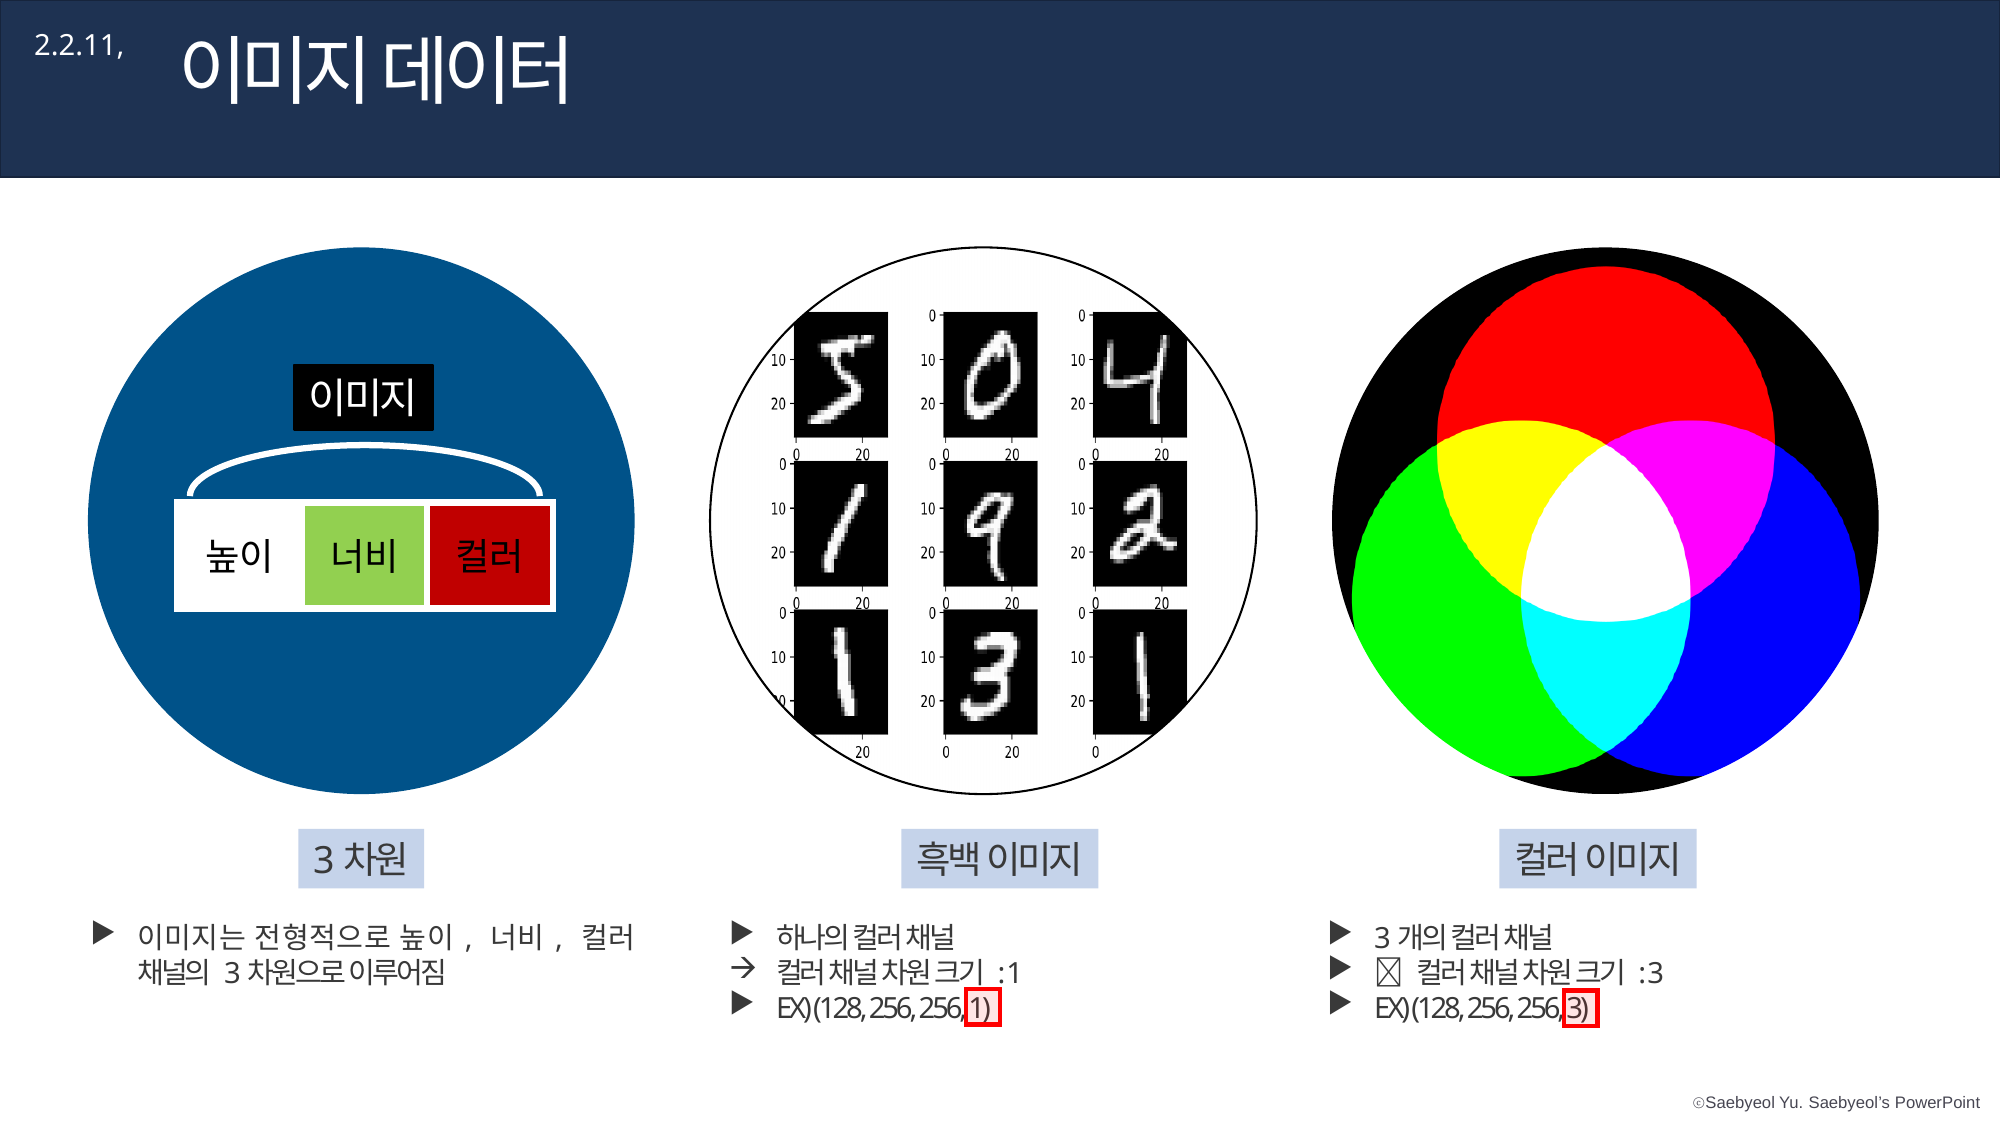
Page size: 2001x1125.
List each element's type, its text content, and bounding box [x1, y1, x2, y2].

text_box 2.2.11, [19, 19, 140, 69]
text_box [714, 828, 1286, 1033]
text_box [86, 246, 636, 796]
text_box 너비 [301, 501, 426, 609]
text_box 이미지 [293, 364, 433, 430]
text_box 이미지 데이터 [163, 16, 591, 122]
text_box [75, 828, 647, 998]
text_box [1312, 828, 1884, 1033]
text_box [189, 444, 541, 497]
text_box [708, 246, 1258, 796]
text_box [0, 0, 2000, 178]
text_box 높이 [176, 501, 301, 609]
text_box [1331, 246, 1880, 796]
text_box 컬러 [426, 501, 554, 609]
